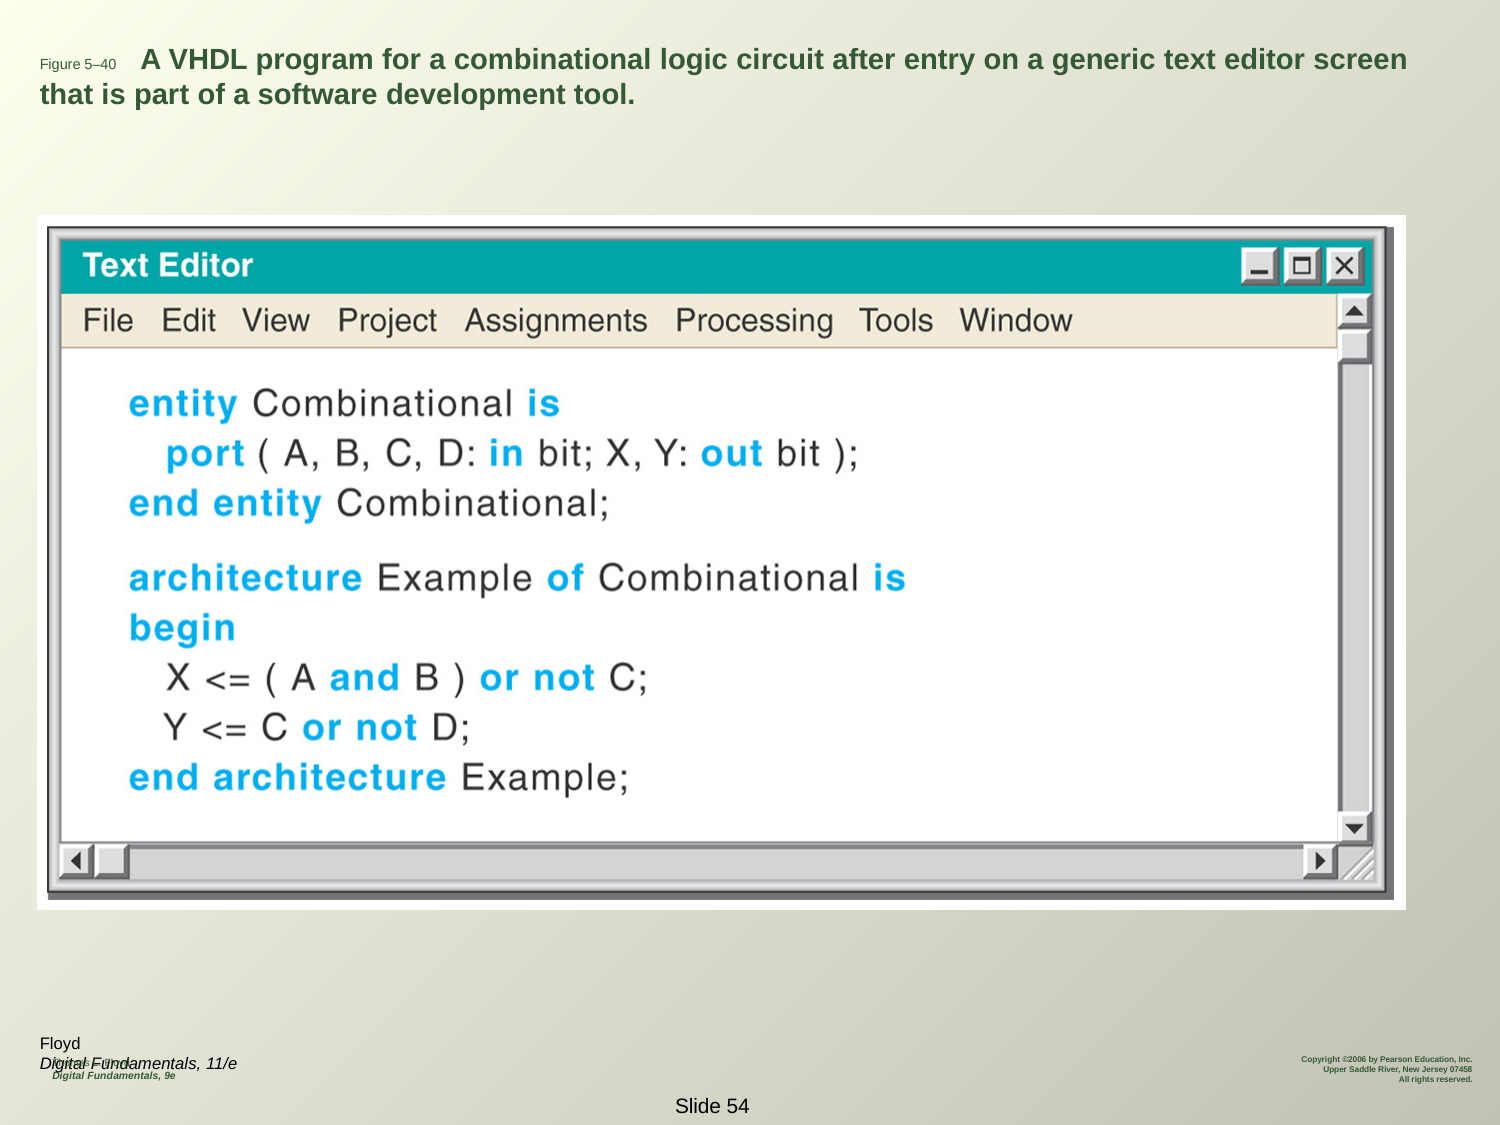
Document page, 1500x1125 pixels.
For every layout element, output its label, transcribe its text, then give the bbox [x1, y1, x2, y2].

title Figure 5–40 A VHDL program for a combinational logic circuit after entry on a generic text editor screen that is part of a software development tool. [24, 37, 1463, 113]
text_box Thomas L. Floyd Digital Fundamentals, 9e [37, 1024, 688, 1113]
picture [37, 215, 1406, 910]
text_box Copyright ©2006 by Pearson Education, Inc. Upper Saddle River, New Jersey 07458 All rights reserved. [1112, 1024, 1488, 1113]
